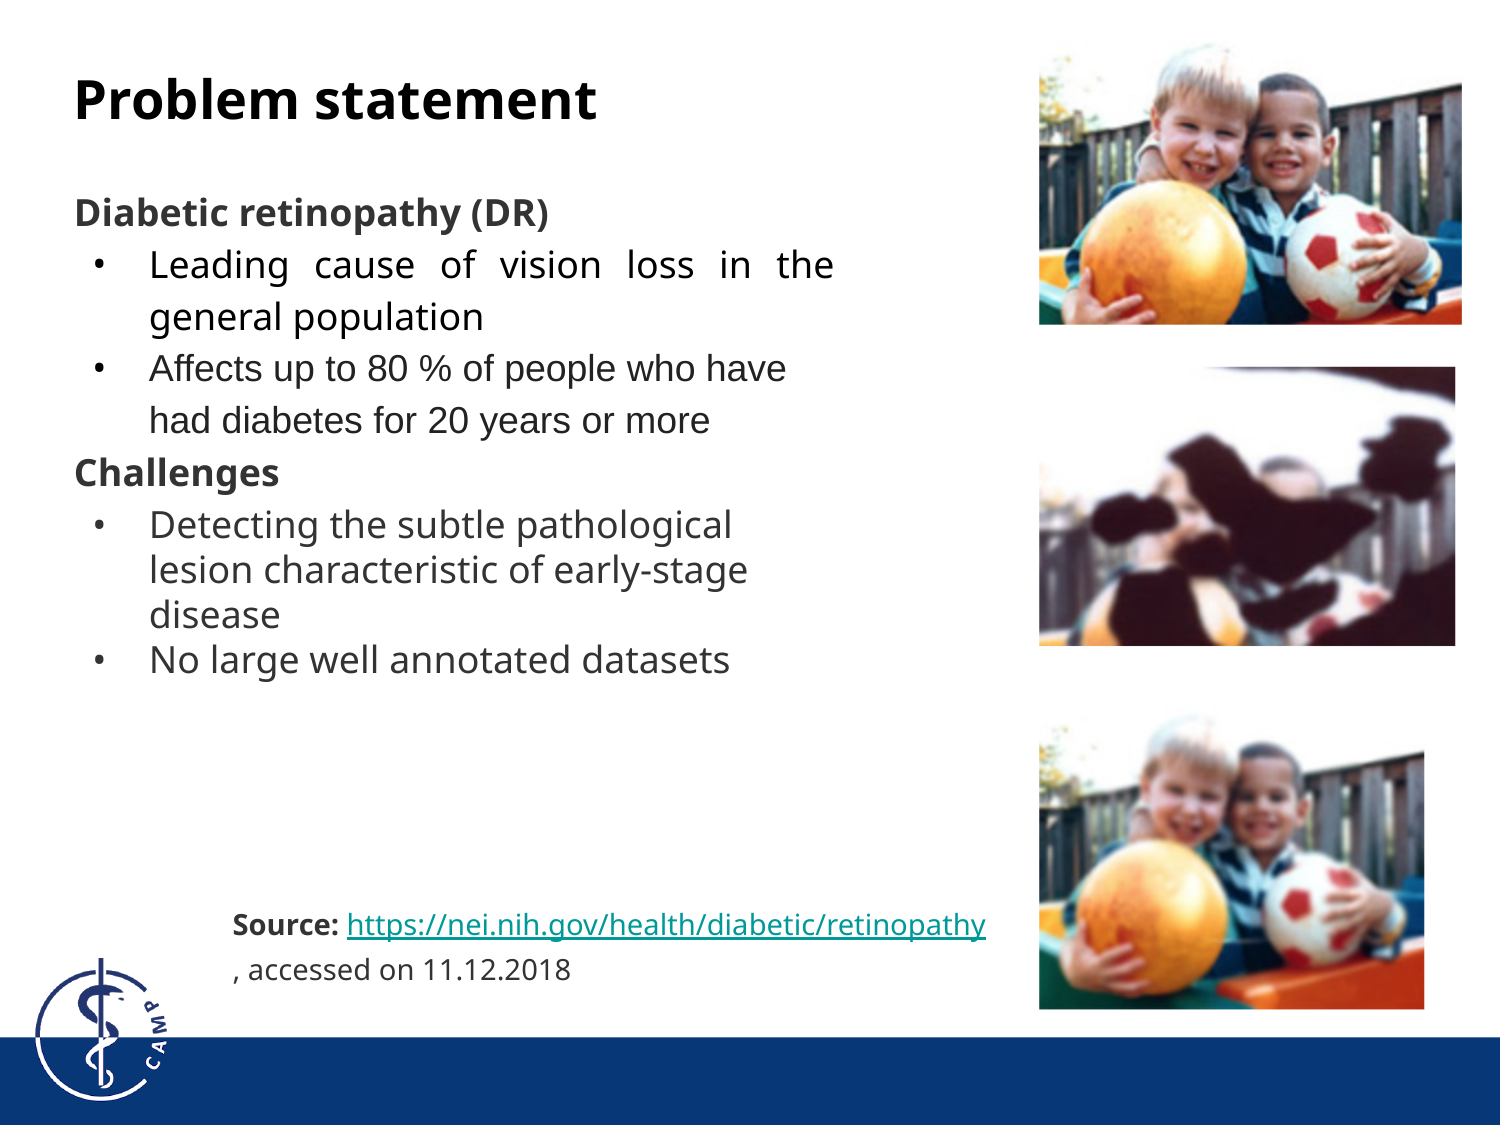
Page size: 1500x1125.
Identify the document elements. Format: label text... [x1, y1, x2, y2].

title Problem statement [58, 37, 1020, 138]
picture [0, 0, 1500, 1125]
list Source: https://nei.nih.gov/health/diabetic/retinopathy, accessed on 11.12.2018 [217, 873, 1010, 1013]
list Diabetic retinopathy (DR) Leading cause of vision loss in the general population Affects up to 80 % of people who have had diabetes for 20 years or more Challenges Detecting the subtle pathological lesion characteristic of early-stage disease No large well annotated datasets [58, 174, 851, 1013]
